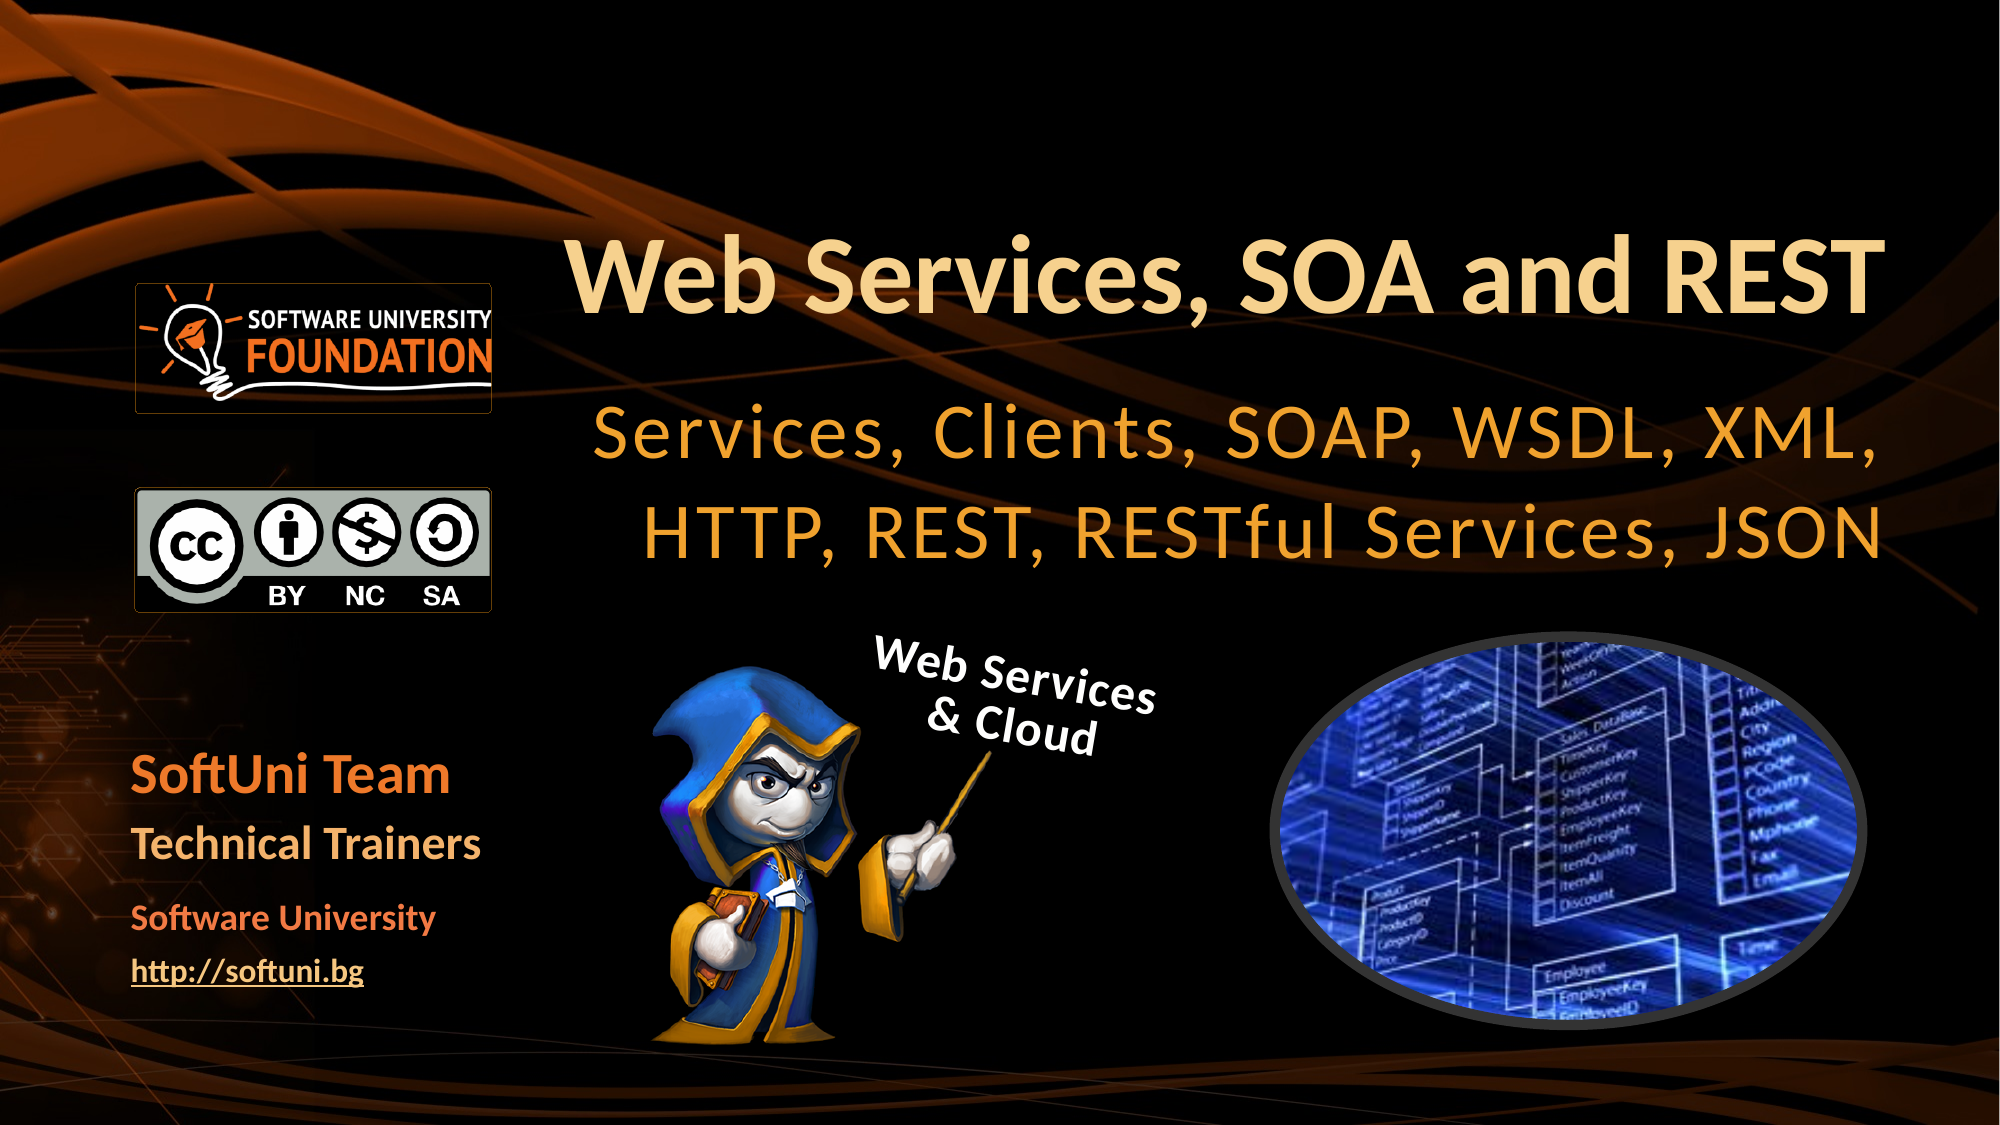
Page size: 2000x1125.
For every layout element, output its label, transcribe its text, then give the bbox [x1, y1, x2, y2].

list Technical Trainers [124, 802, 644, 875]
picture [0, 0, 2000, 1125]
title Web Services, SOA and REST [551, 187, 1888, 366]
list Software University [124, 884, 644, 940]
list http://softuni.bg [124, 940, 644, 996]
list SoftUni Team [124, 725, 644, 802]
text_box Web Services & Cloud [855, 617, 1190, 789]
subtitle Services, Clients, SOAP, WSDL, XML, HTTP, REST, RESTful Services, JSON [536, 375, 1886, 583]
